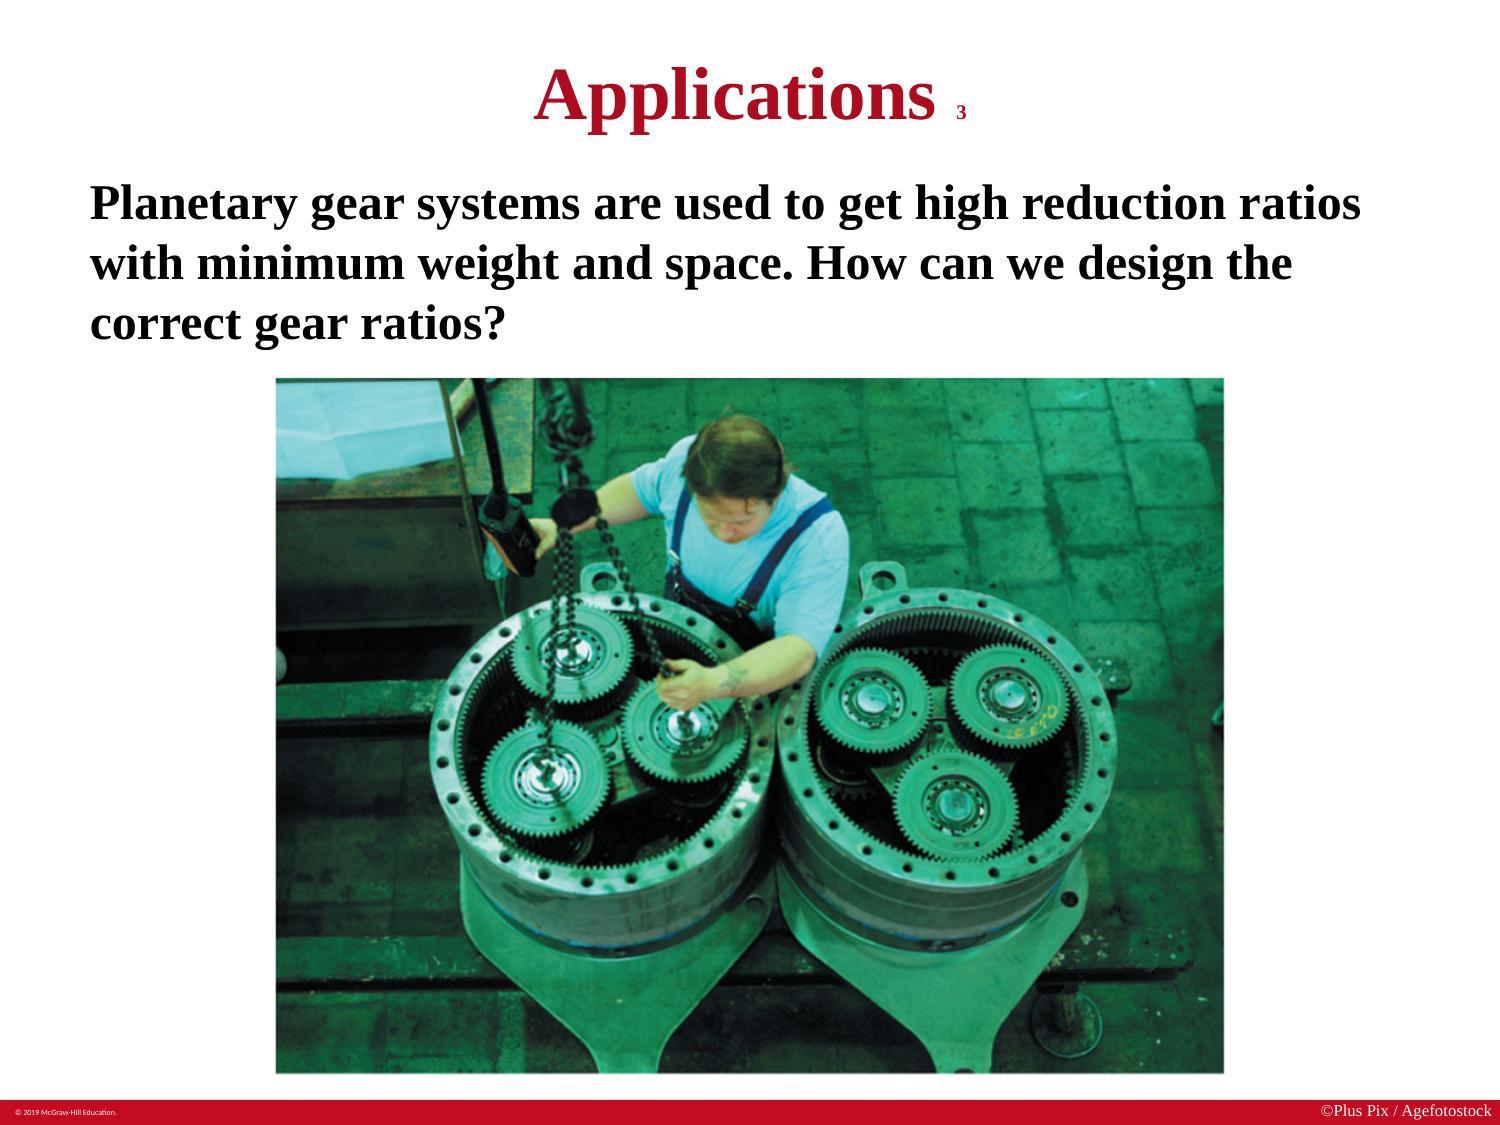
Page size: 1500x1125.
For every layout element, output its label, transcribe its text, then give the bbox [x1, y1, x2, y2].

title Applications 3 [75, 37, 1425, 138]
picture [274, 372, 1225, 1076]
list ©Plus Pix / Agefotostock [1062, 1100, 1500, 1125]
list Planetary gear systems are used to get high reduction ratios with minimum weight and space. How can we design the correct gear ratios? [75, 162, 1425, 348]
